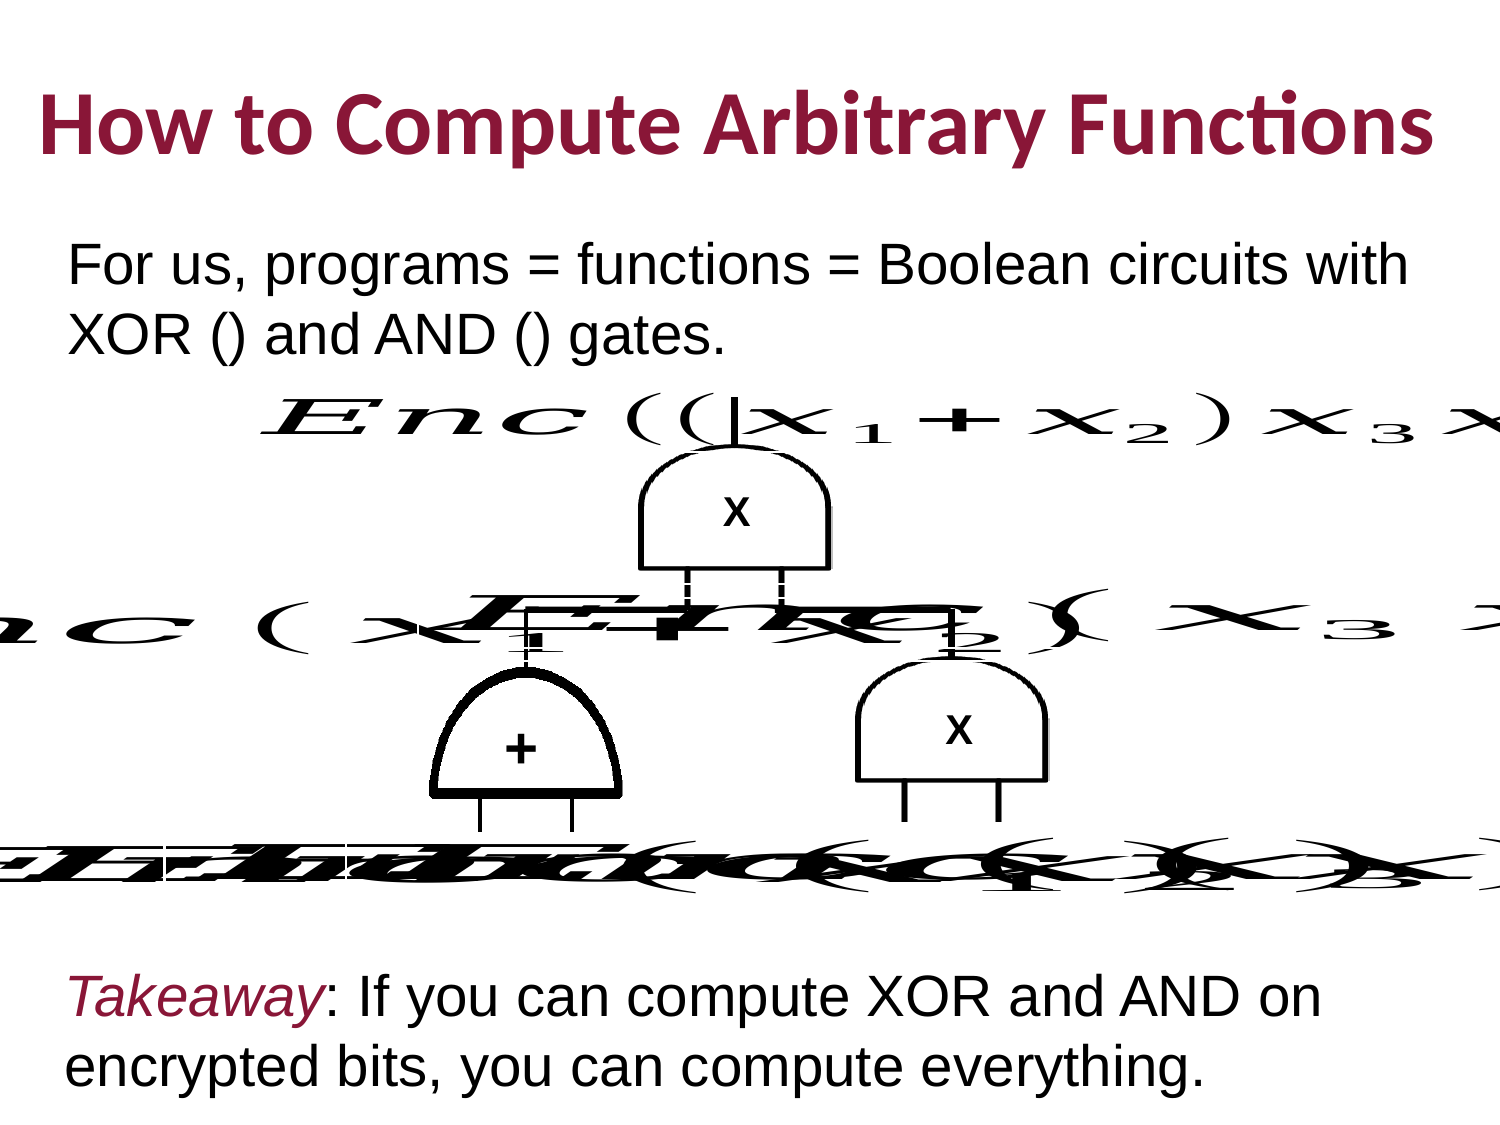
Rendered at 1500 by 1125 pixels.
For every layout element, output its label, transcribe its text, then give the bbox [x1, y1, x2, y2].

text_box Takeaway: If you can compute XOR and AND on encrypted bits, you can compute everything. [53, 952, 1472, 1104]
text_box How to Compute Arbitrary Functions [0, 42, 1475, 193]
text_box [418, 396, 1105, 910]
